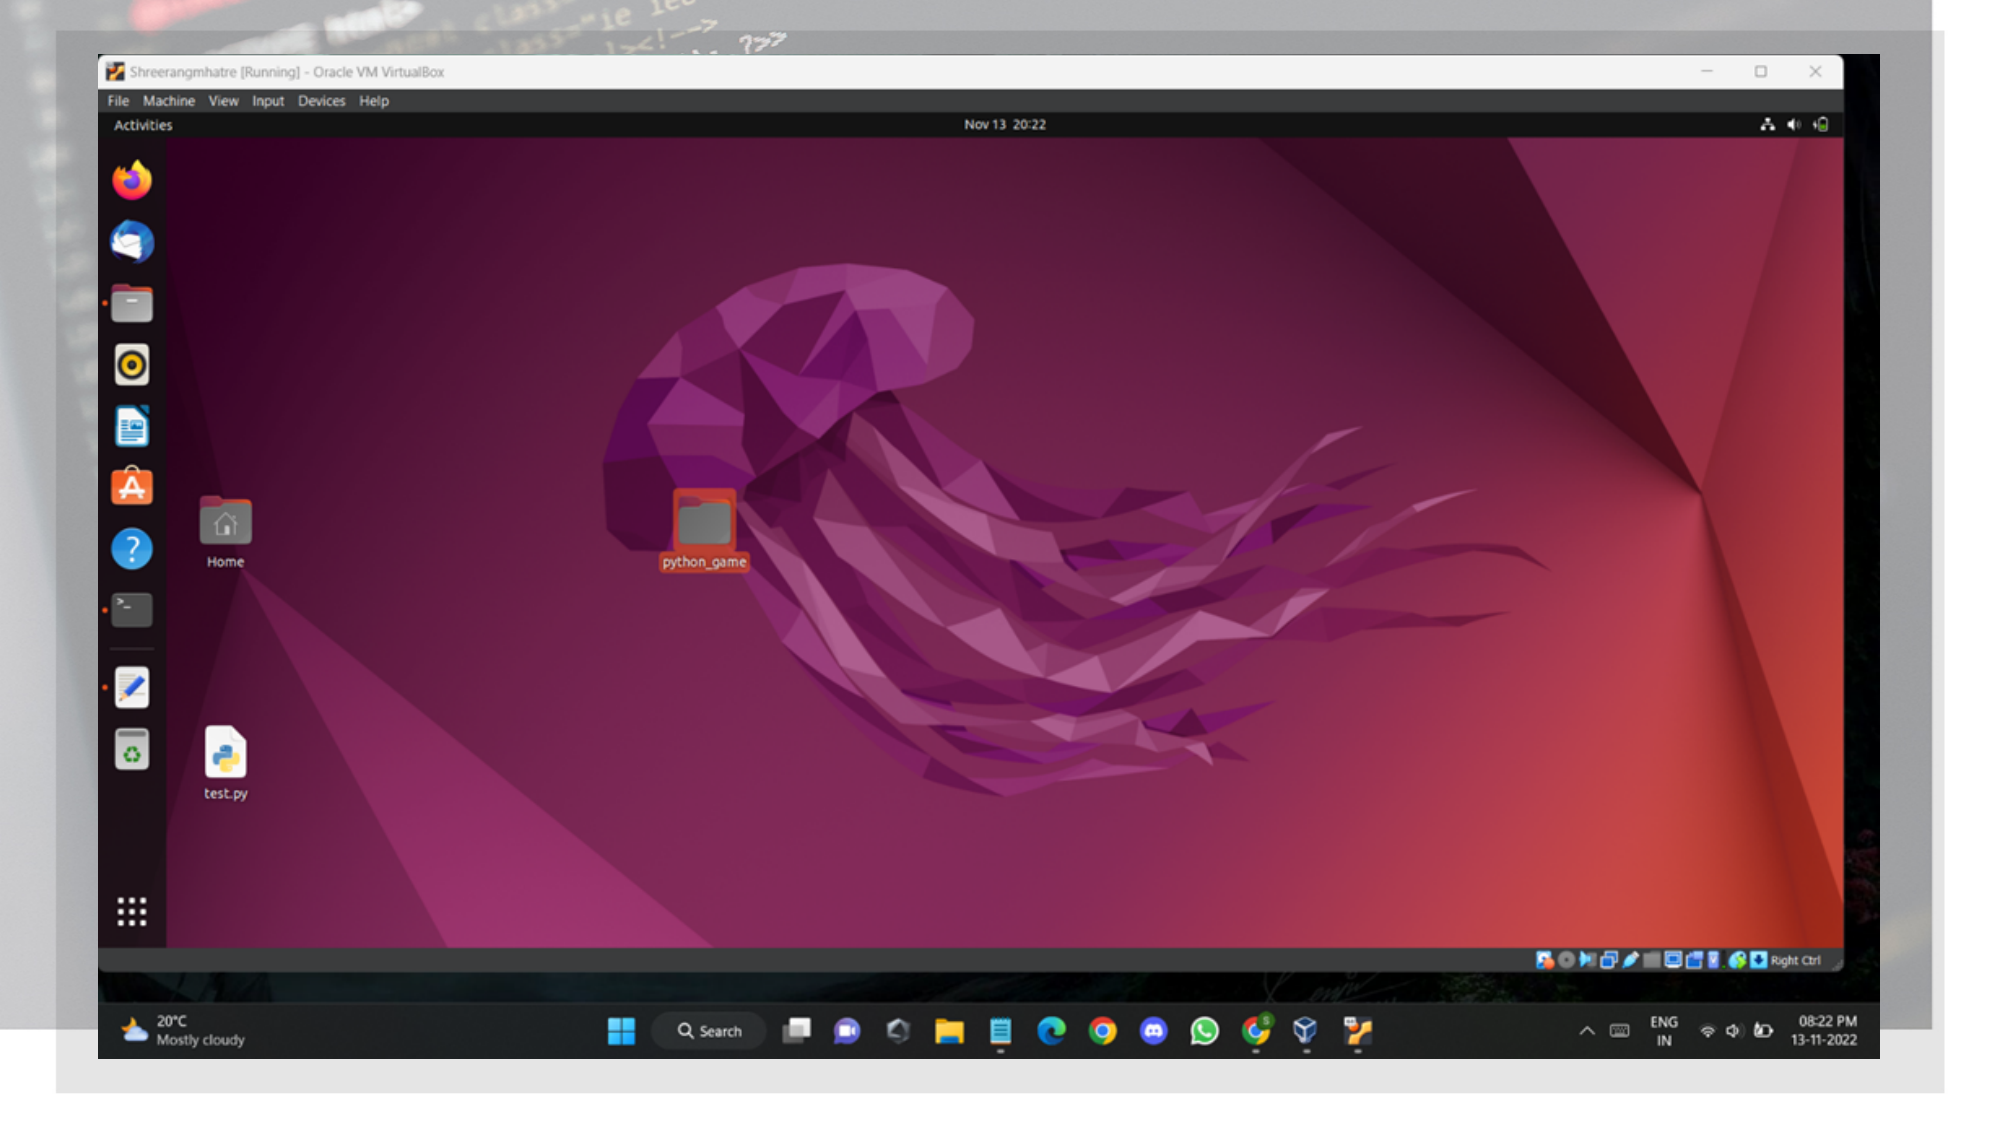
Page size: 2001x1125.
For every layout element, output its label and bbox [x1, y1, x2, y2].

picture [0, 0, 2001, 1125]
list [98, 54, 1880, 1059]
